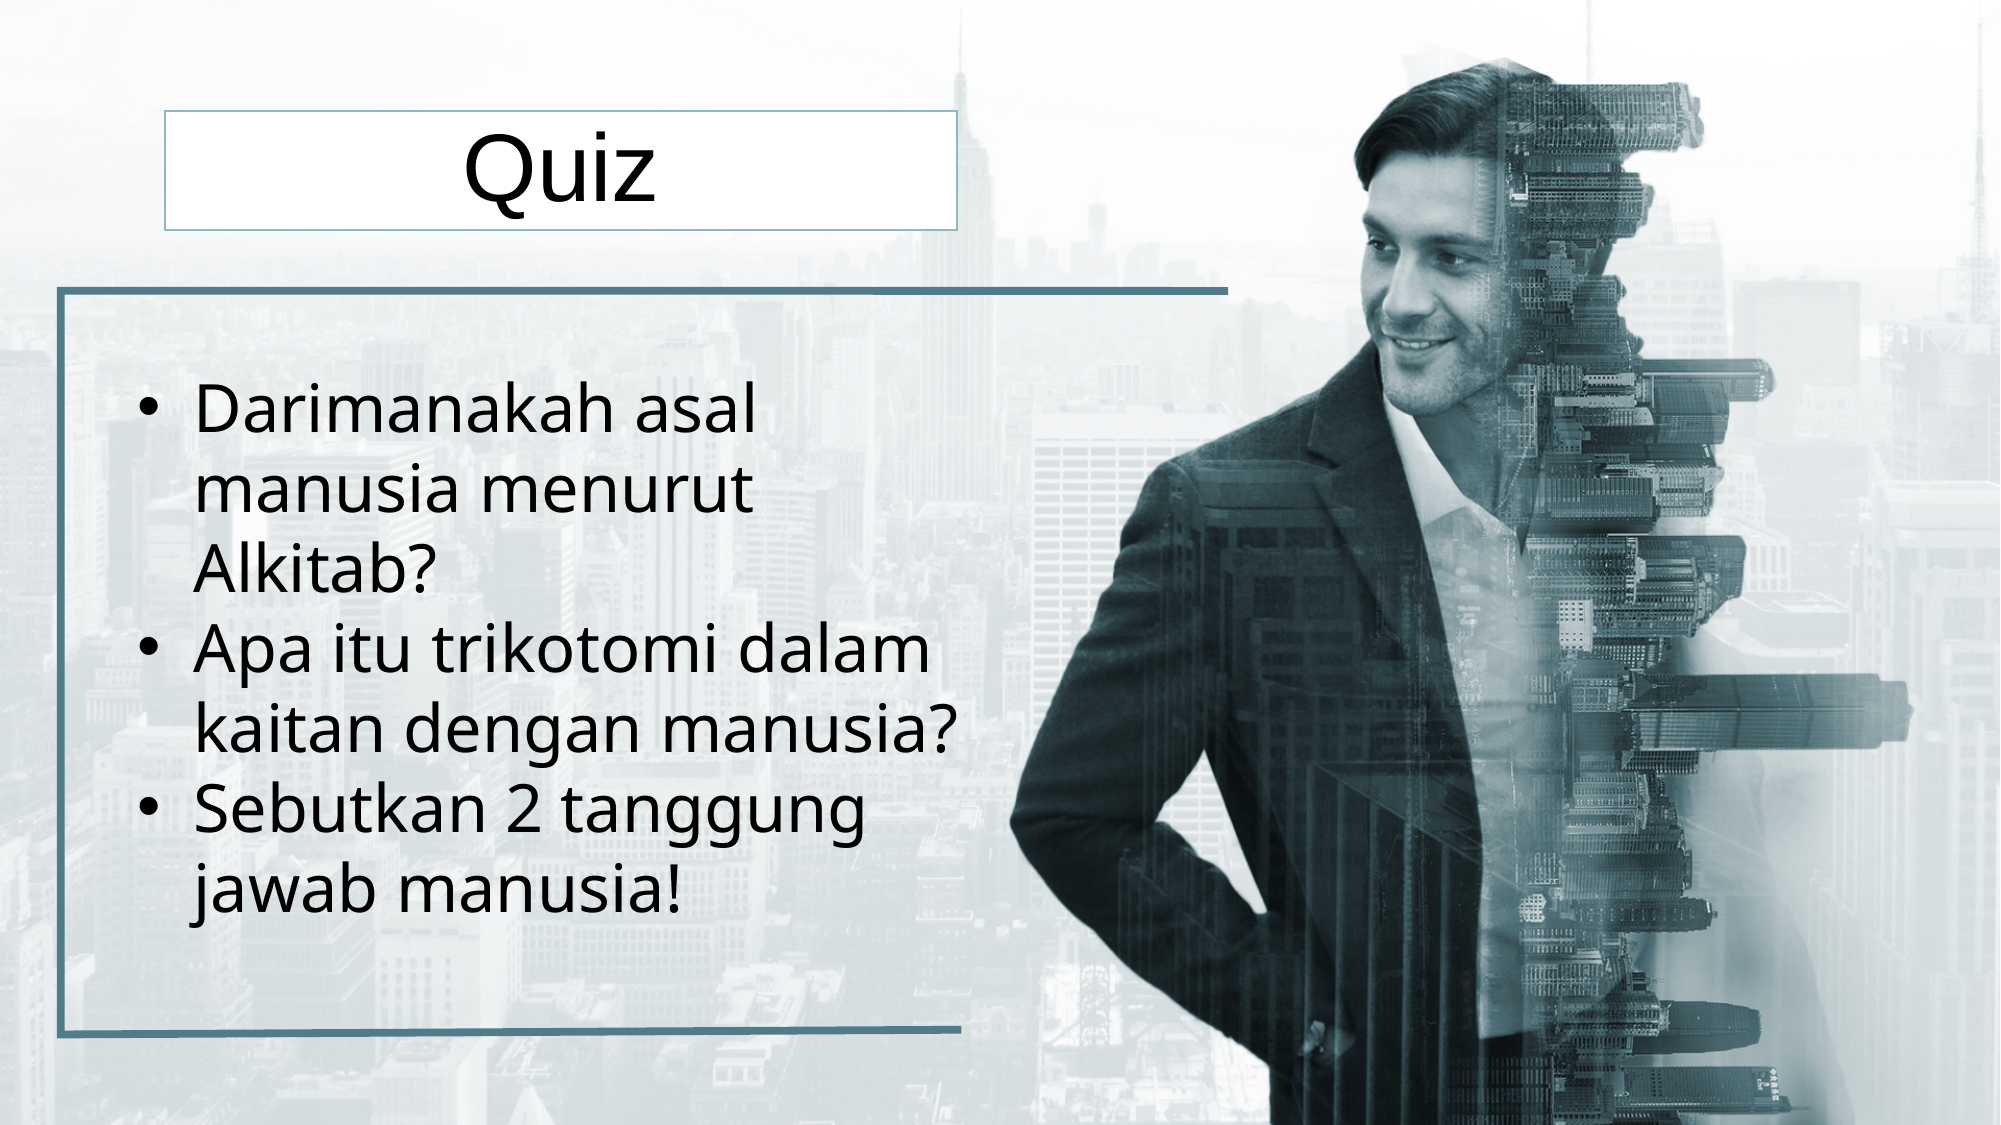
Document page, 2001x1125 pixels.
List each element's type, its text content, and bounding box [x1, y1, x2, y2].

text_box [59, 289, 1229, 1036]
text_box Darimanakah asal manusia menurut Alkitab? Apa itu trikotomi dalam kaitan dengan manusia? Sebutkan 2 tanggung jawab manusia! [122, 358, 1000, 933]
text_box Quiz [164, 110, 958, 231]
picture [0, 0, 2001, 1125]
